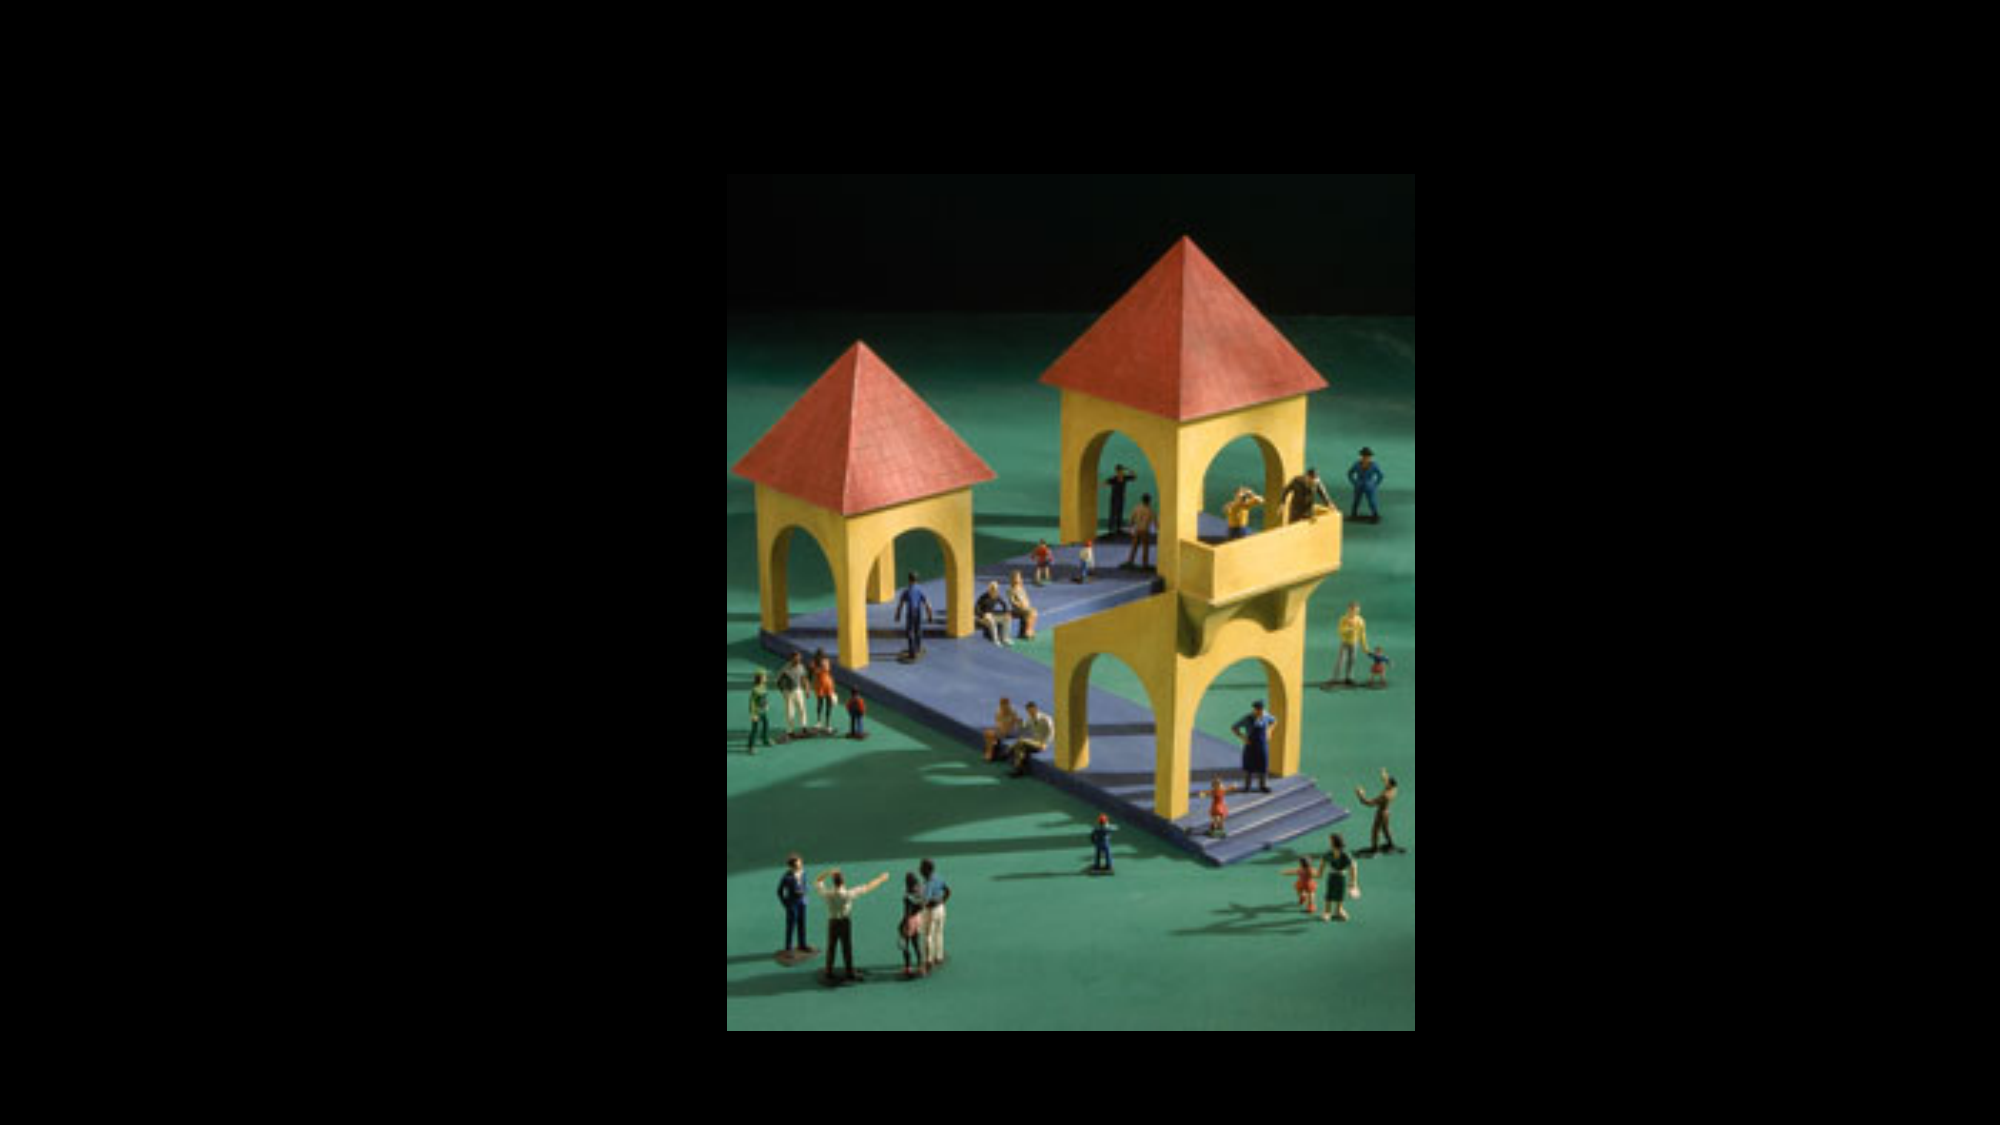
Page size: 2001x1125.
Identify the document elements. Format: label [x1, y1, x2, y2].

picture [726, 174, 1415, 1031]
